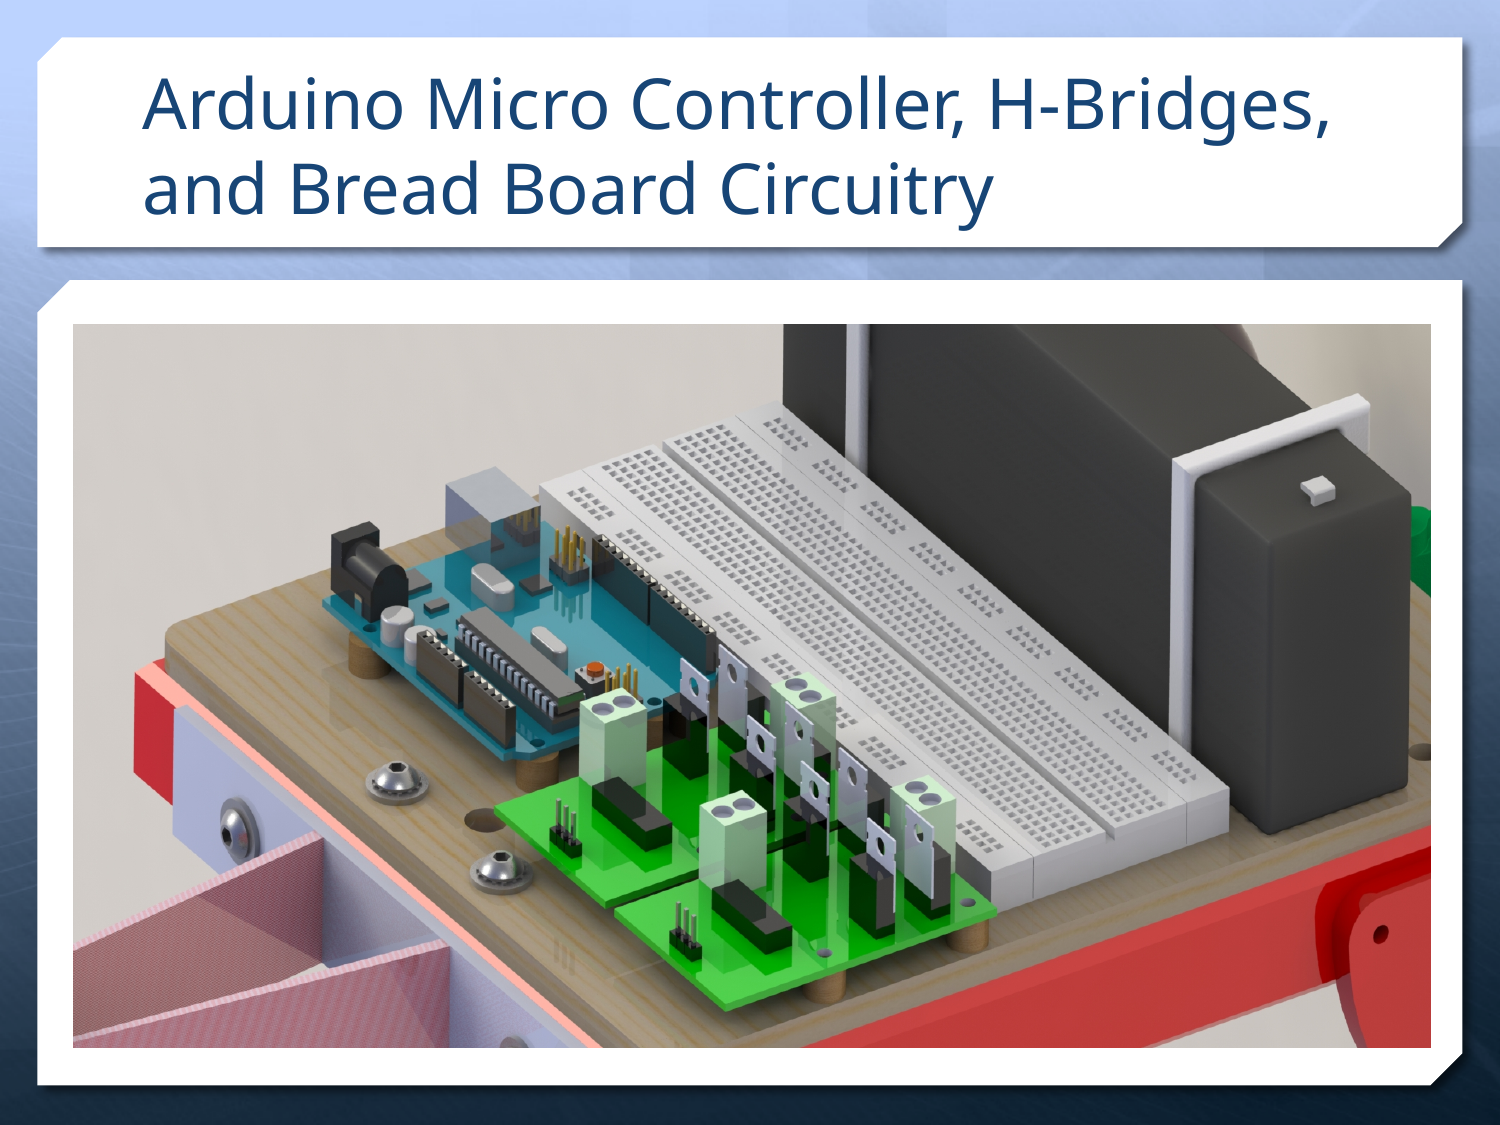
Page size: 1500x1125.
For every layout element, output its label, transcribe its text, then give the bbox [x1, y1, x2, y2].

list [73, 278, 1431, 1094]
title Arduino Micro Controller, H-Bridges, and Bread Board Circuitry [127, 48, 1373, 237]
